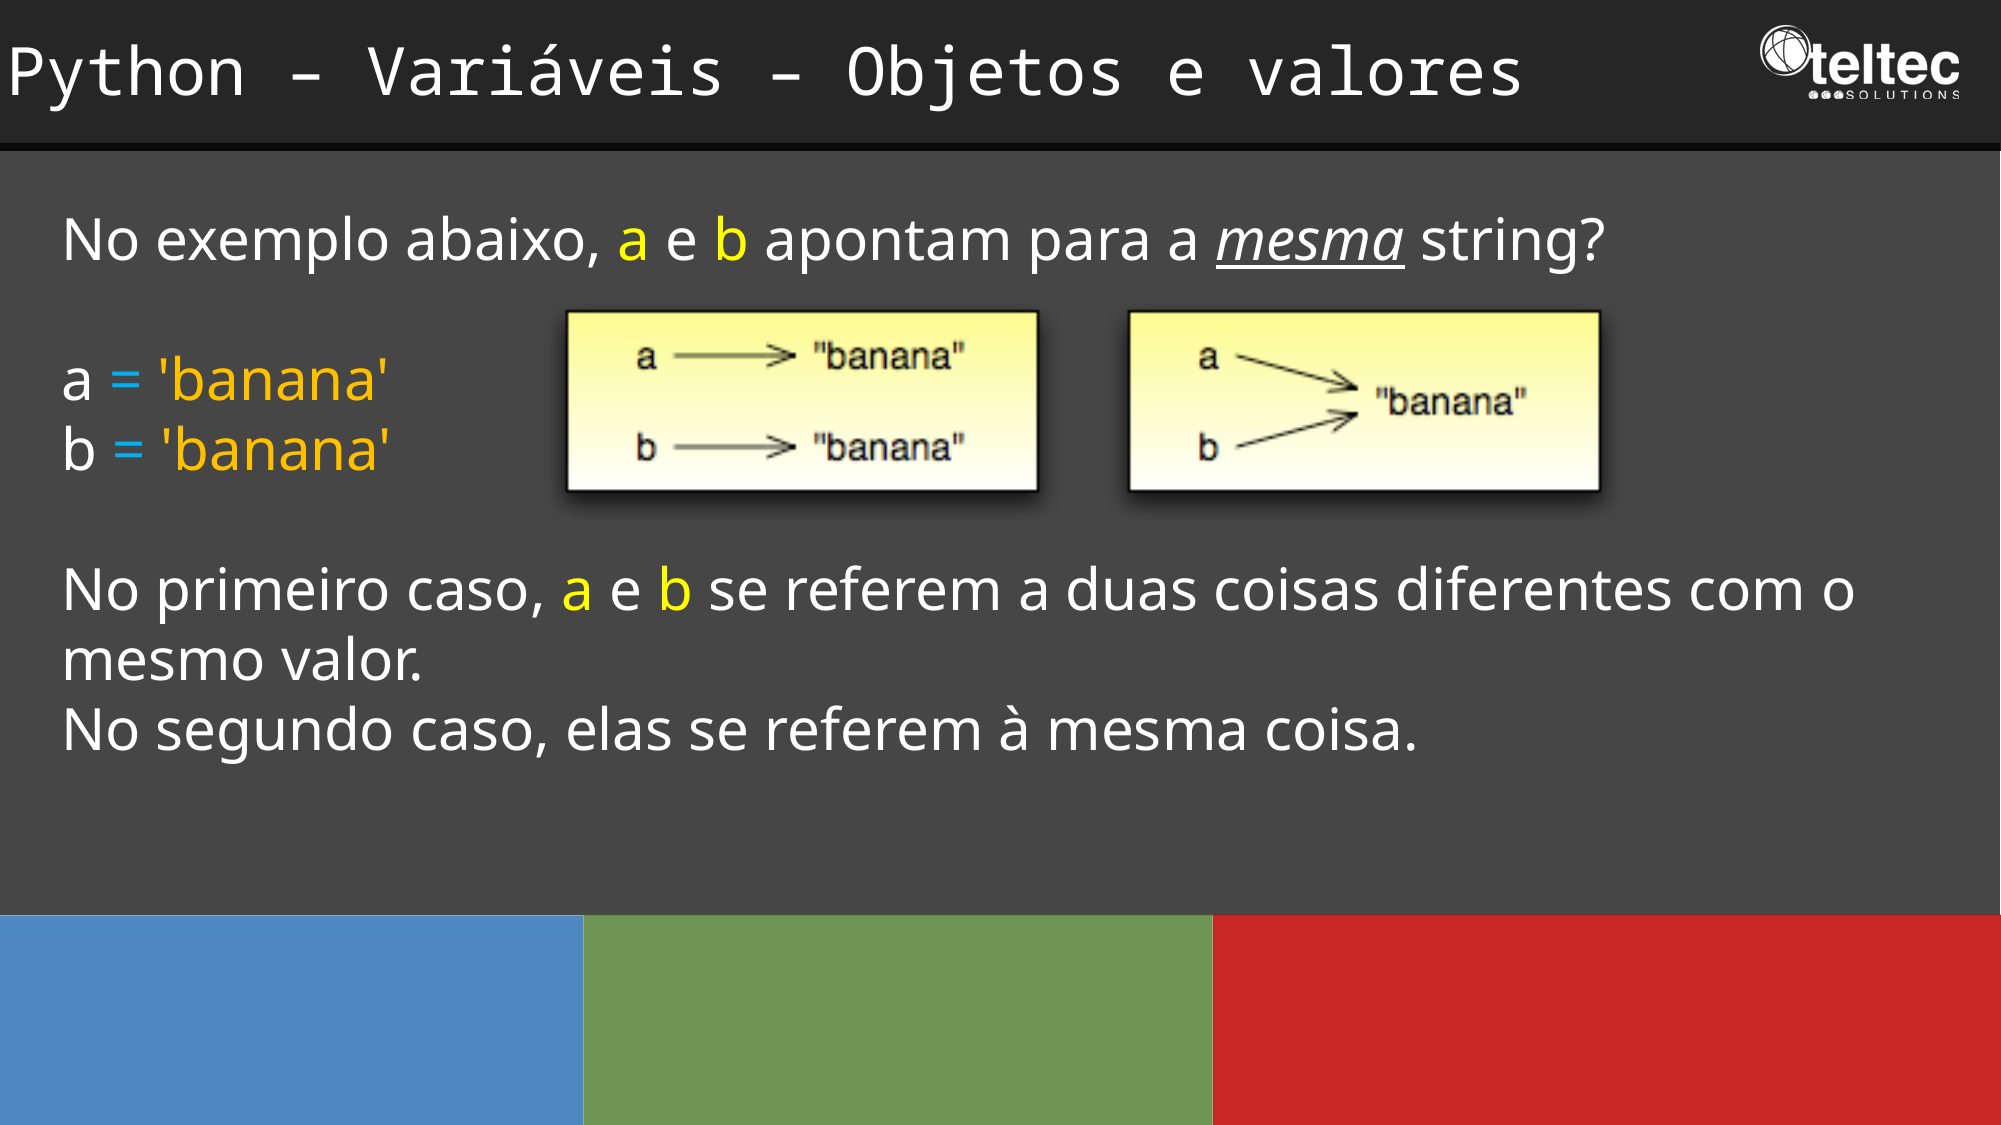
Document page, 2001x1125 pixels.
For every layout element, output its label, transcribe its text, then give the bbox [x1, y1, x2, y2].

text_box No exemplo abaixo, a e b apontam para a mesma string? a = 'banana' b = 'banana' No primeiro caso, a e b se referem a duas coisas diferentes com o mesmo valor. No segundo caso, elas se referem à mesma coisa. [46, 194, 1942, 866]
picture [537, 292, 1629, 531]
text_box Python – Variáveis – Objetos e valores [0, 20, 1542, 116]
